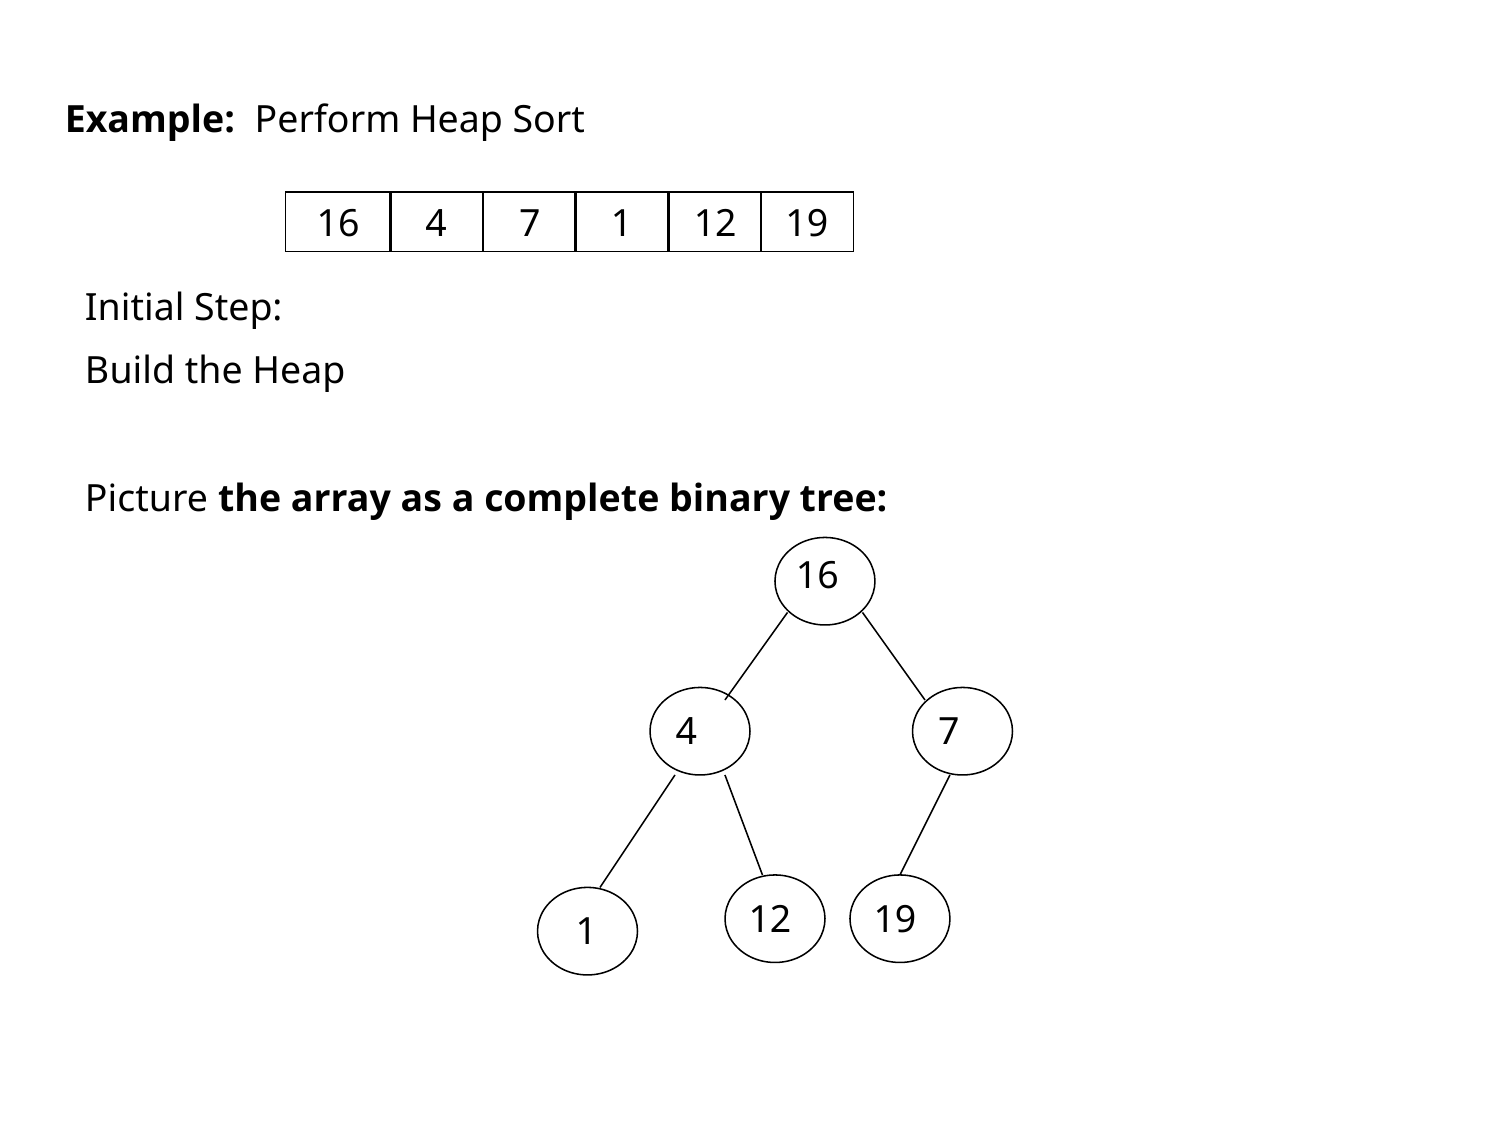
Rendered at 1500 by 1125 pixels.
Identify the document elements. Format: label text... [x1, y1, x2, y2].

text_box [924, 687, 1013, 775]
text_box 7 [923, 699, 975, 760]
text_box [650, 704, 660, 758]
text_box [774, 560, 781, 603]
text_box 4 [660, 699, 712, 760]
text_box [737, 874, 826, 963]
text_box Initial Step: Build the Heap Picture the array as a complete binary tree: [70, 275, 1470, 527]
text_box 12 [733, 887, 807, 948]
text_box [849, 894, 858, 943]
text_box [725, 895, 733, 943]
text_box [662, 687, 751, 775]
text_box [537, 887, 638, 975]
text_box 1 [560, 899, 612, 960]
text_box 19 [858, 887, 932, 948]
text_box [285, 191, 854, 253]
text_box [782, 545, 875, 625]
text_box Example: Perform Heap Sort [49, 87, 1450, 148]
text_box [862, 874, 950, 963]
text_box [912, 704, 923, 759]
text_box [800, 537, 850, 543]
text_box 16 [781, 543, 854, 604]
